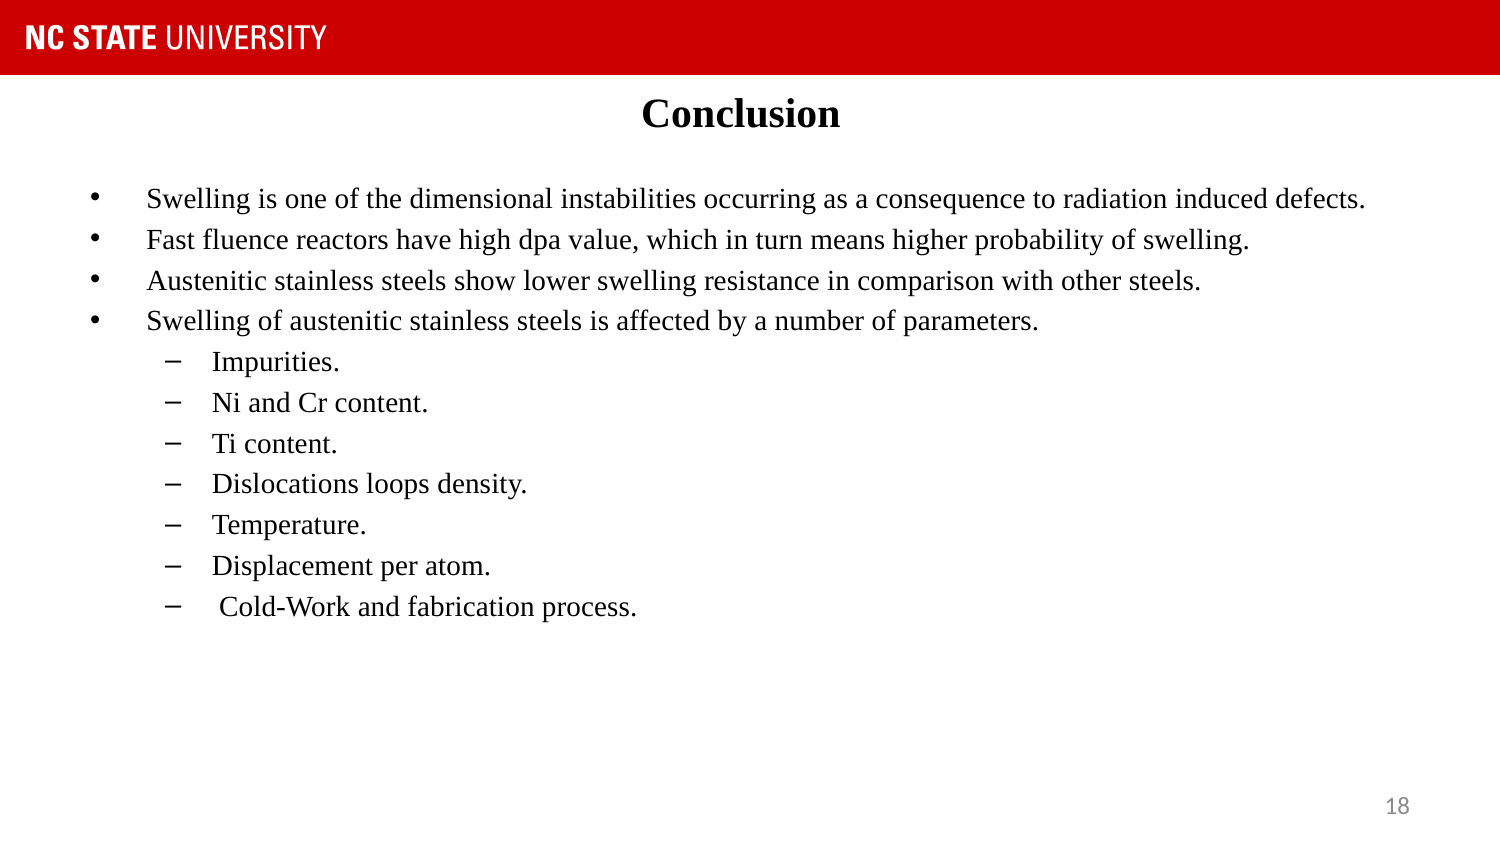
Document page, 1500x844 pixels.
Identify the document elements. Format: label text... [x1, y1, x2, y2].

title Conclusion [65, 85, 1416, 136]
slide_number 18 [1074, 782, 1425, 827]
list Swelling is one of the dimensional instabilities occurring as a consequence to radiation induced defects. Fast fluence reactors have high dpa value, which in turn means higher probability of swelling. Austenitic stainless steels show lower swelling resistance in comparison with other steels. Swelling of austenitic stainless steels is affected by a number of parameters. Impurities. Ni and Cr content. Ti content. Dislocations loops density. Temperature. Displacement per atom. Cold-Work and fabrication process. [75, 171, 1425, 754]
picture [0, 0, 1500, 75]
